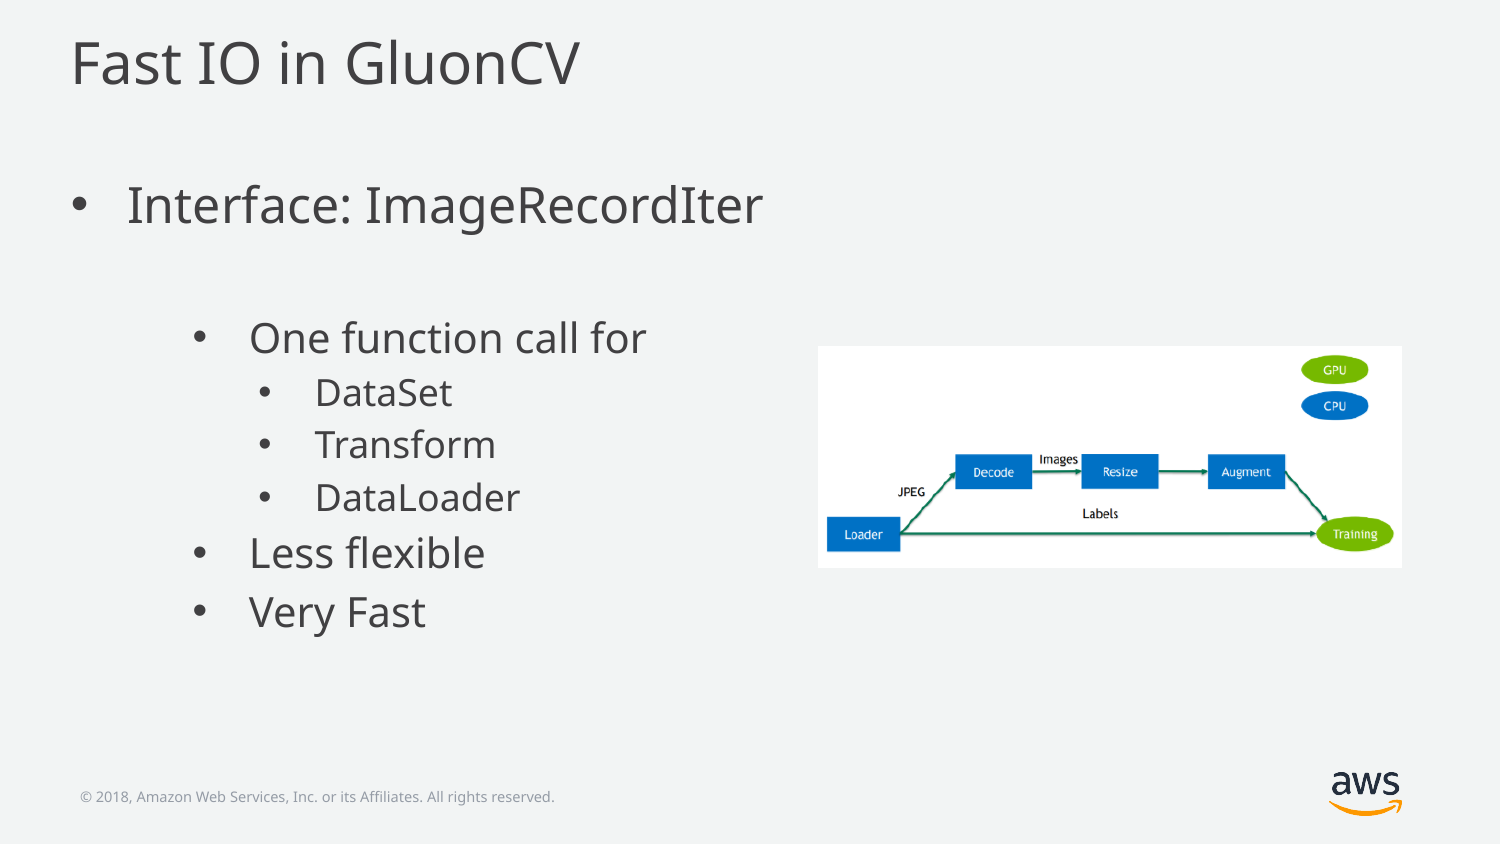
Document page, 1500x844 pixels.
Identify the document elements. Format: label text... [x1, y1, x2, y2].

picture [818, 346, 1402, 568]
picture [1329, 772, 1402, 816]
list Interface: ImageRecordIter One function call for DataSet Transform DataLoader Less flexible Very Fast [55, 165, 1402, 749]
title Fast IO in GluonCV [55, 18, 1402, 109]
